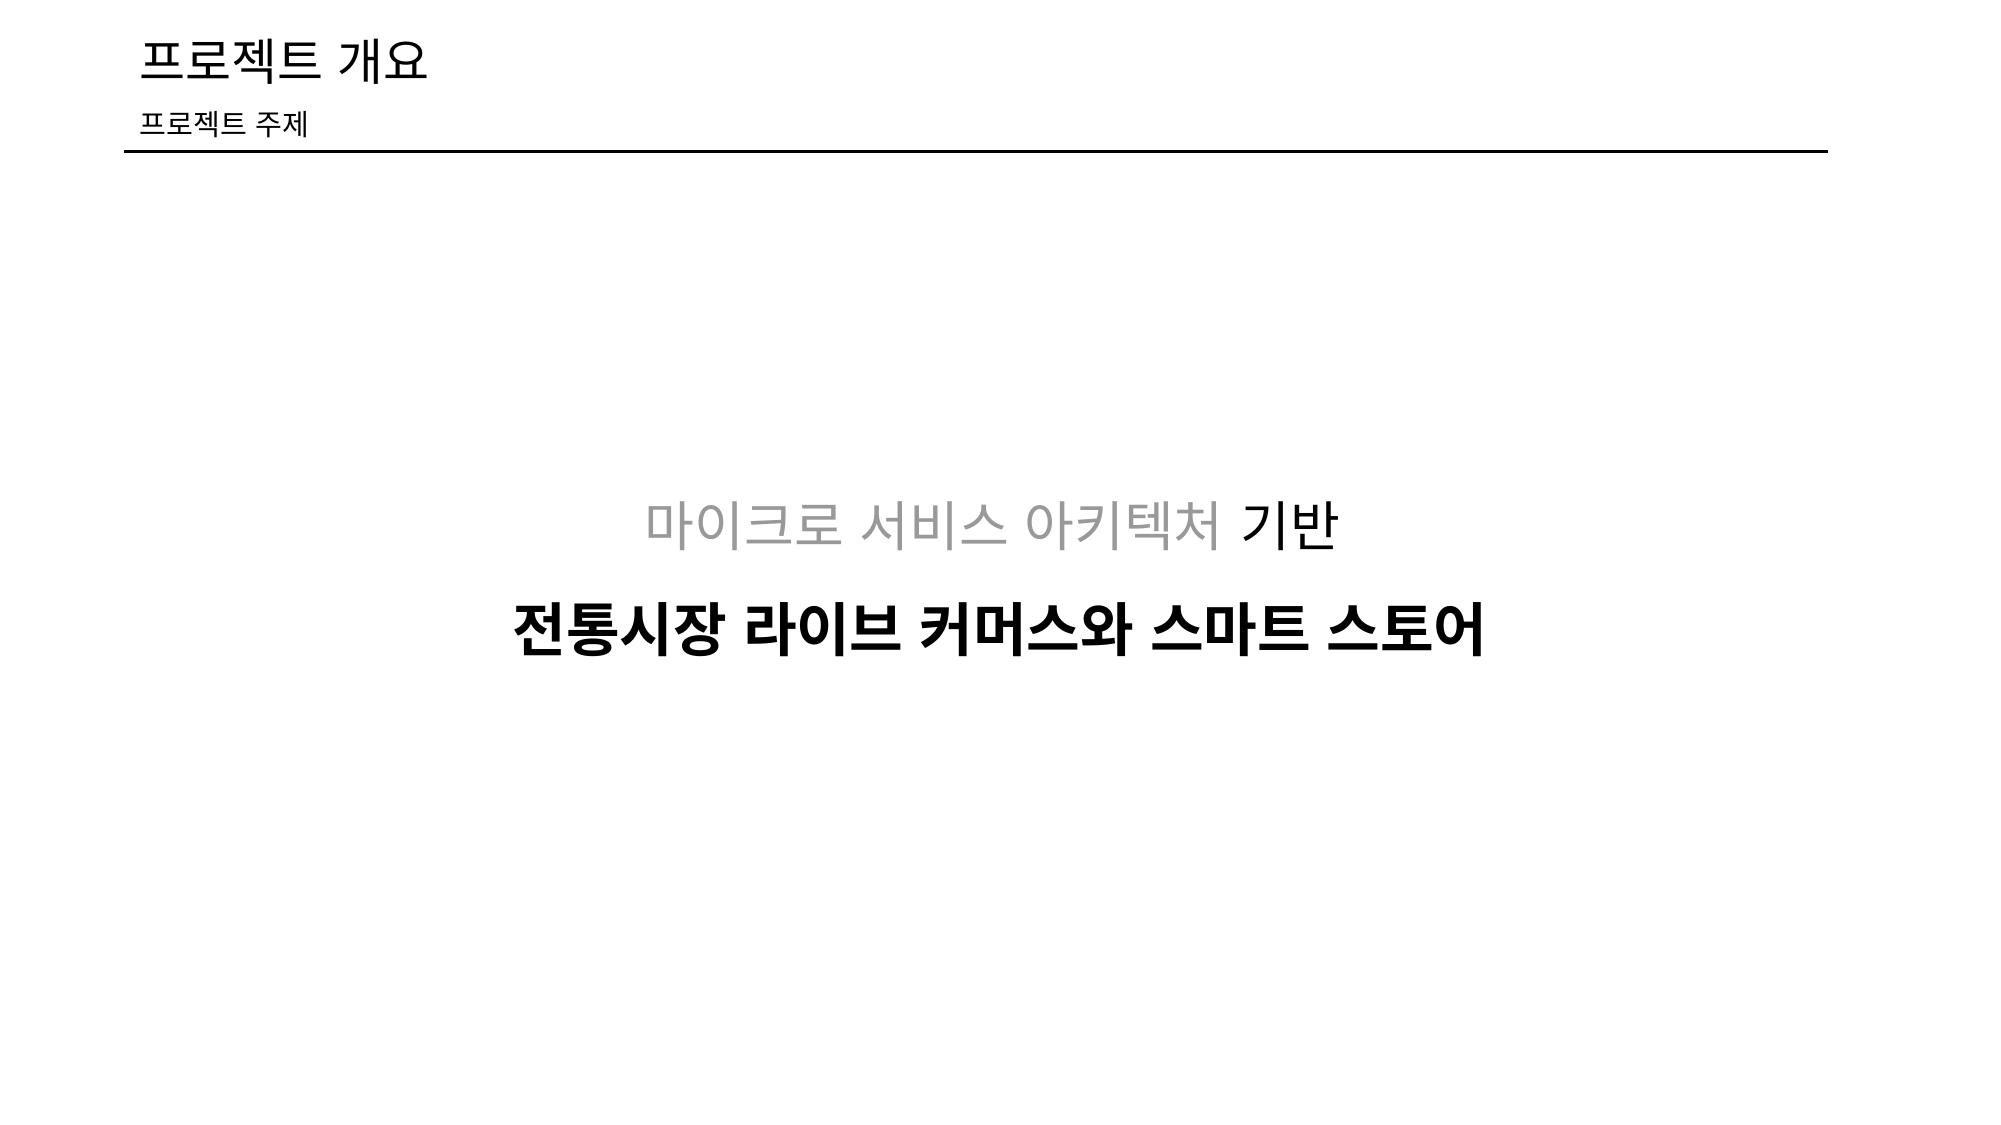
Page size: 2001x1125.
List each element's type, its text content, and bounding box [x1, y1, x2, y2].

text_box 마이크로 서비스 아키텍처 기반 전통시장 라이브 커머스와 스마트 스토어 [329, 452, 1670, 671]
text_box 프로젝트 주제 [124, 99, 720, 149]
text_box 프로젝트 개요 [124, 23, 720, 99]
